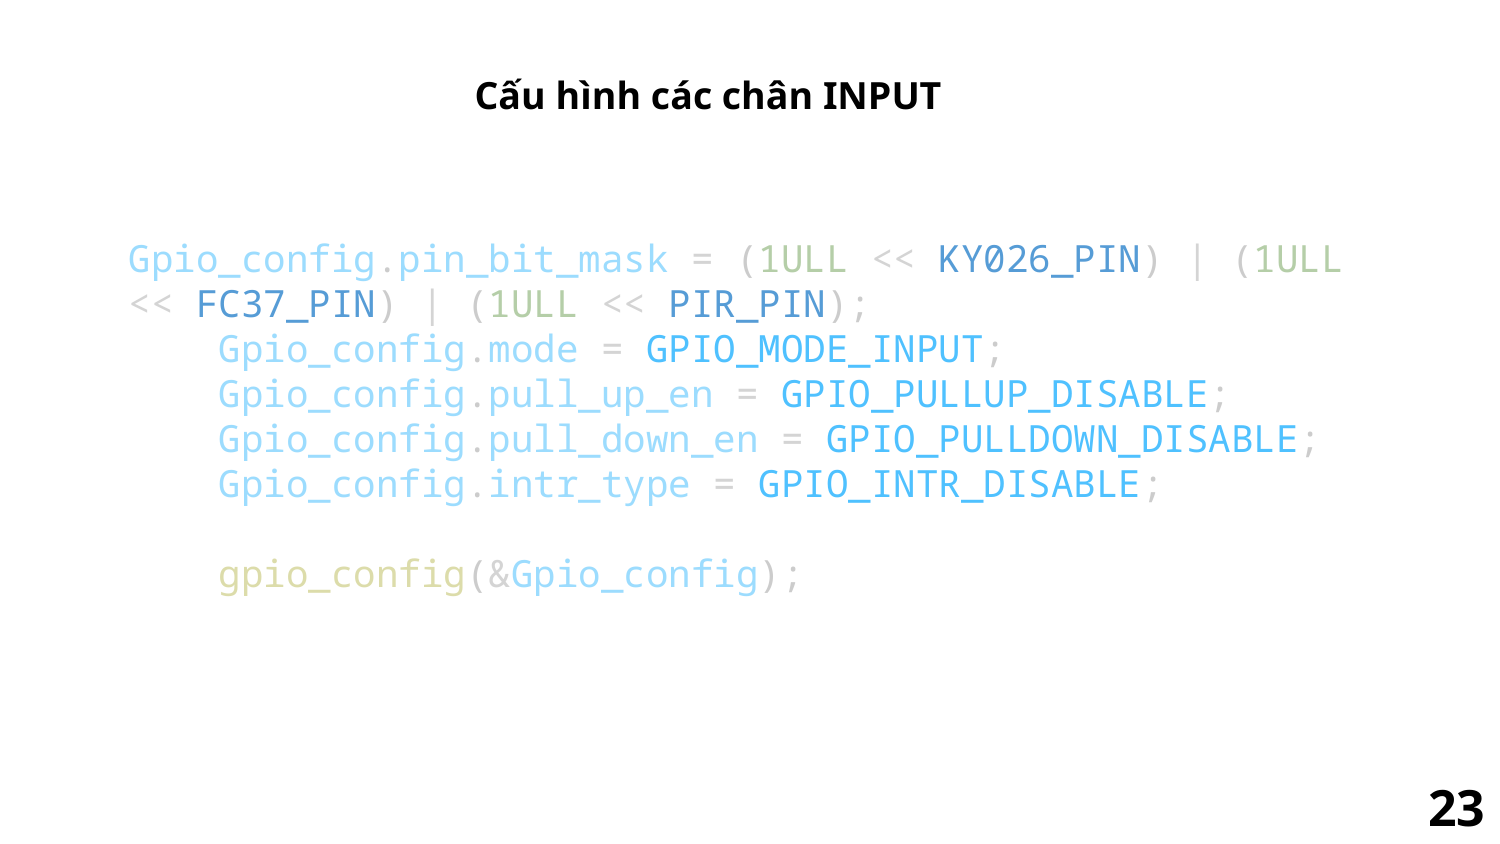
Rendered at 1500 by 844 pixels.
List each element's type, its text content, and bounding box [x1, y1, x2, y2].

text_box Cấu hình các chân INPUT [46, 42, 1371, 125]
text_box 23 [1408, 768, 1500, 844]
text_box Gpio_config.pin_bit_mask = (1ULL << KY026_PIN) | (1ULL << FC37_PIN) | (1ULL << PIR_PIN); Gpio_config.mode = GPIO_MODE_INPUT; Gpio_config.pull_up_en = GPIO_PULLUP_DISABLE; Gpio_config.pull_down_en = GPIO_PULLDOWN_DISABLE; Gpio_config.intr_type = GPIO_INTR_DISABLE; gpio_config(&Gpio_config); [114, 227, 1417, 648]
